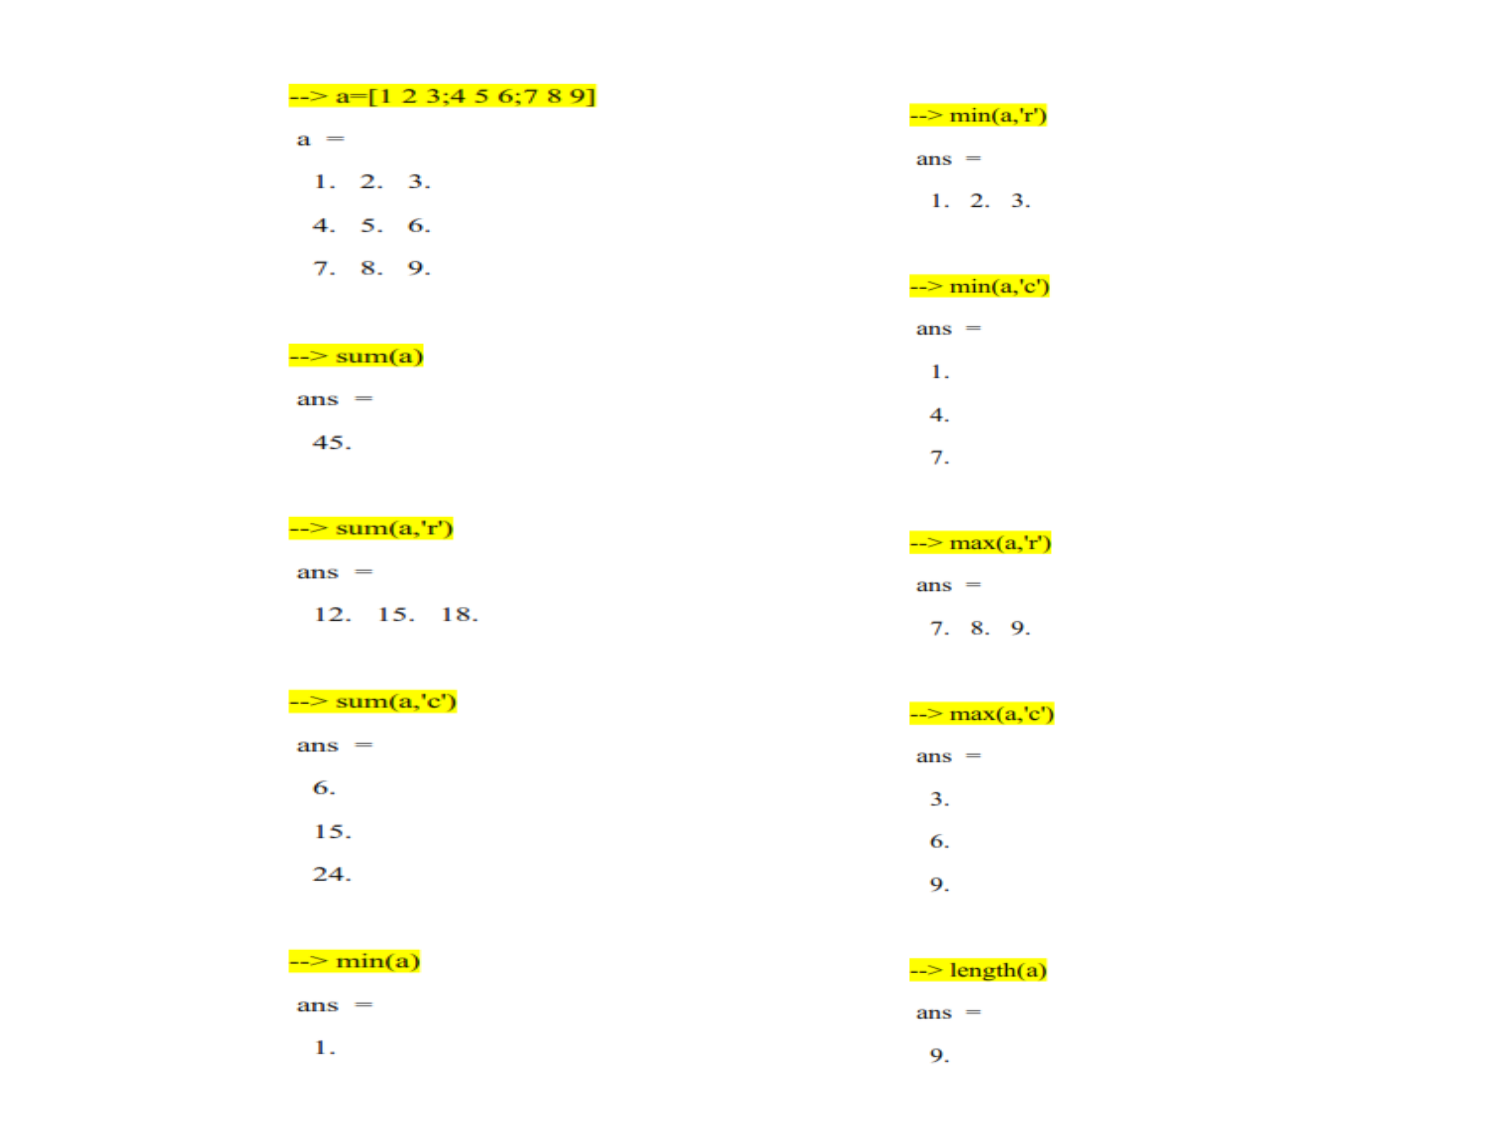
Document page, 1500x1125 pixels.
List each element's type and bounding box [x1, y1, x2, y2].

picture [849, 87, 1413, 1113]
picture [199, 74, 638, 1088]
